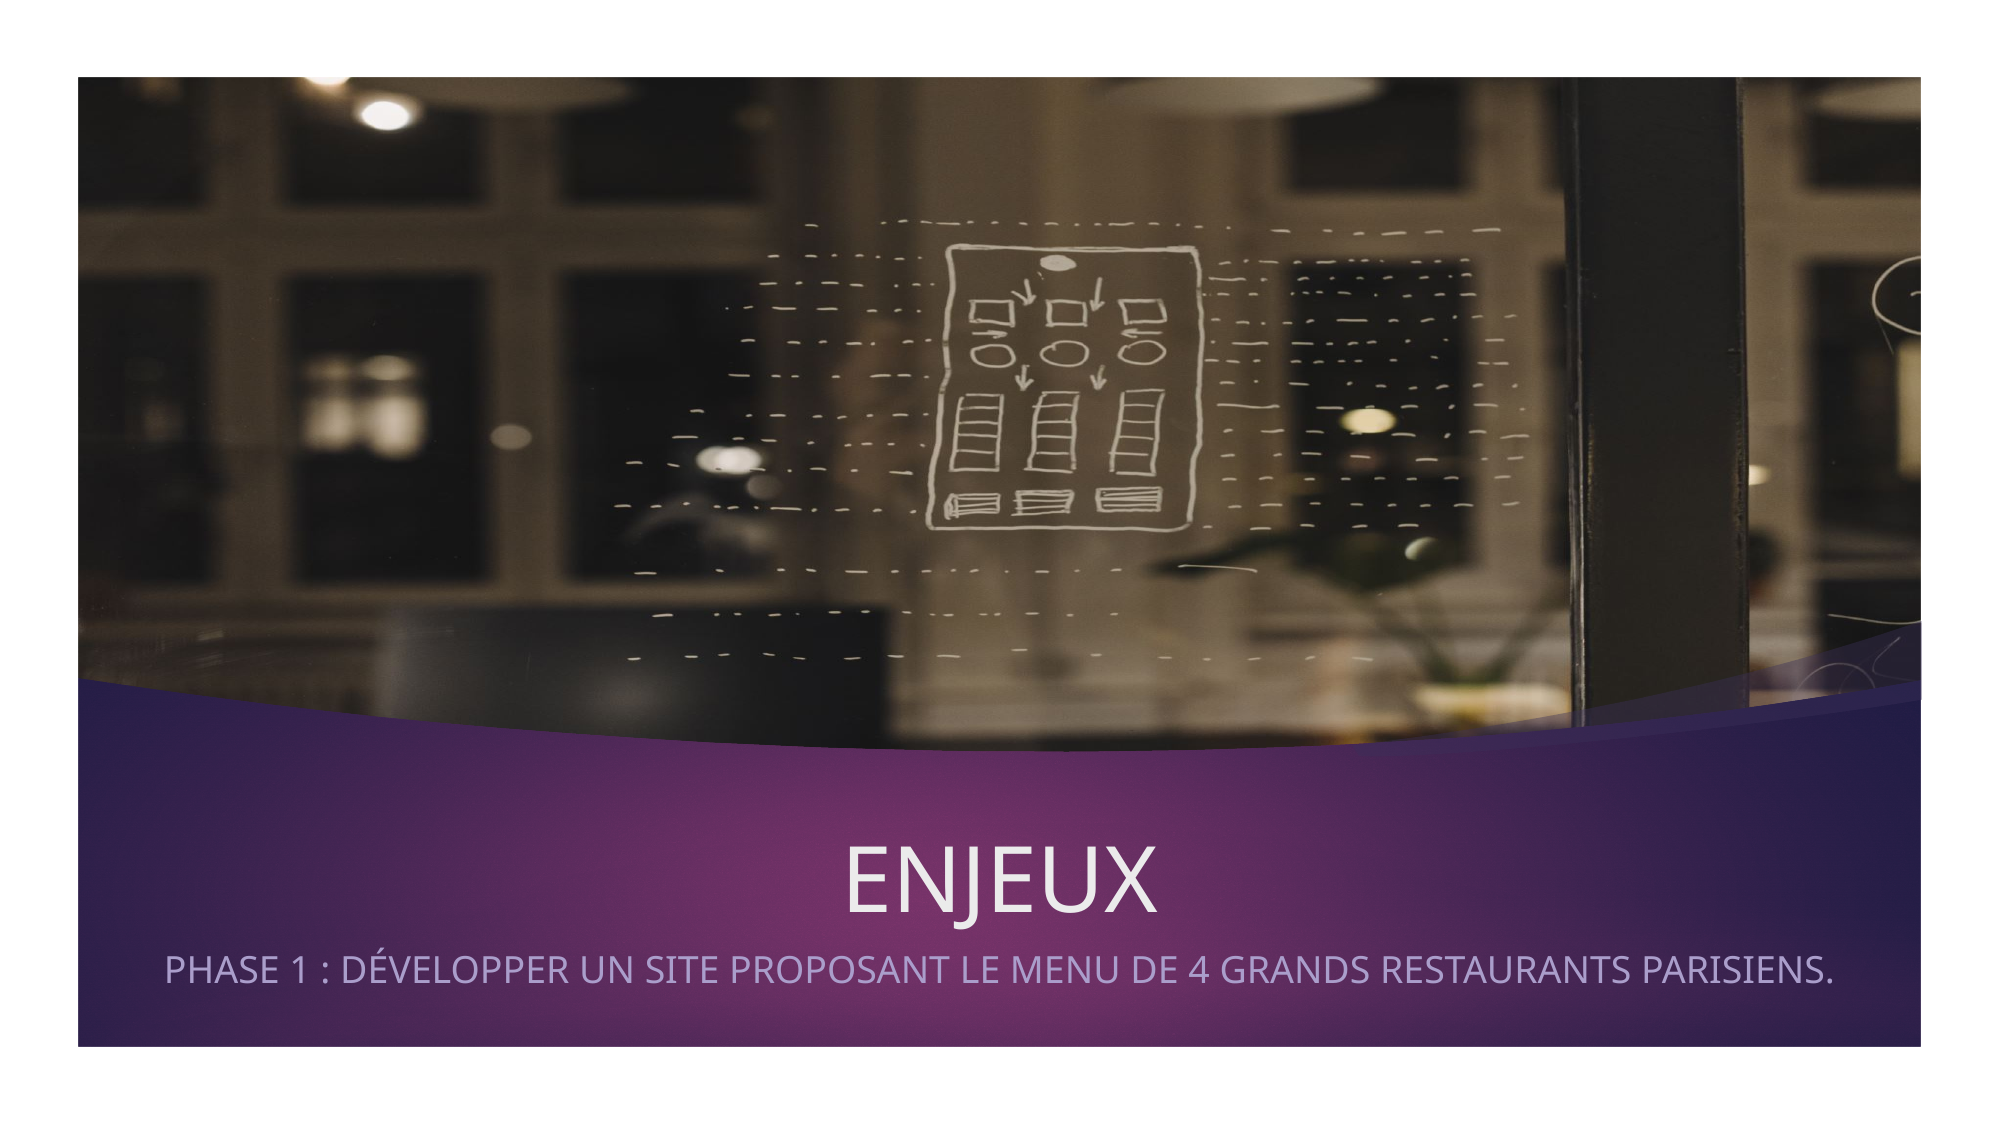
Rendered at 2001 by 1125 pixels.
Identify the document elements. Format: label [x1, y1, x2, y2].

picture [0, 0, 2000, 824]
text_box [0, 835, 2000, 1125]
